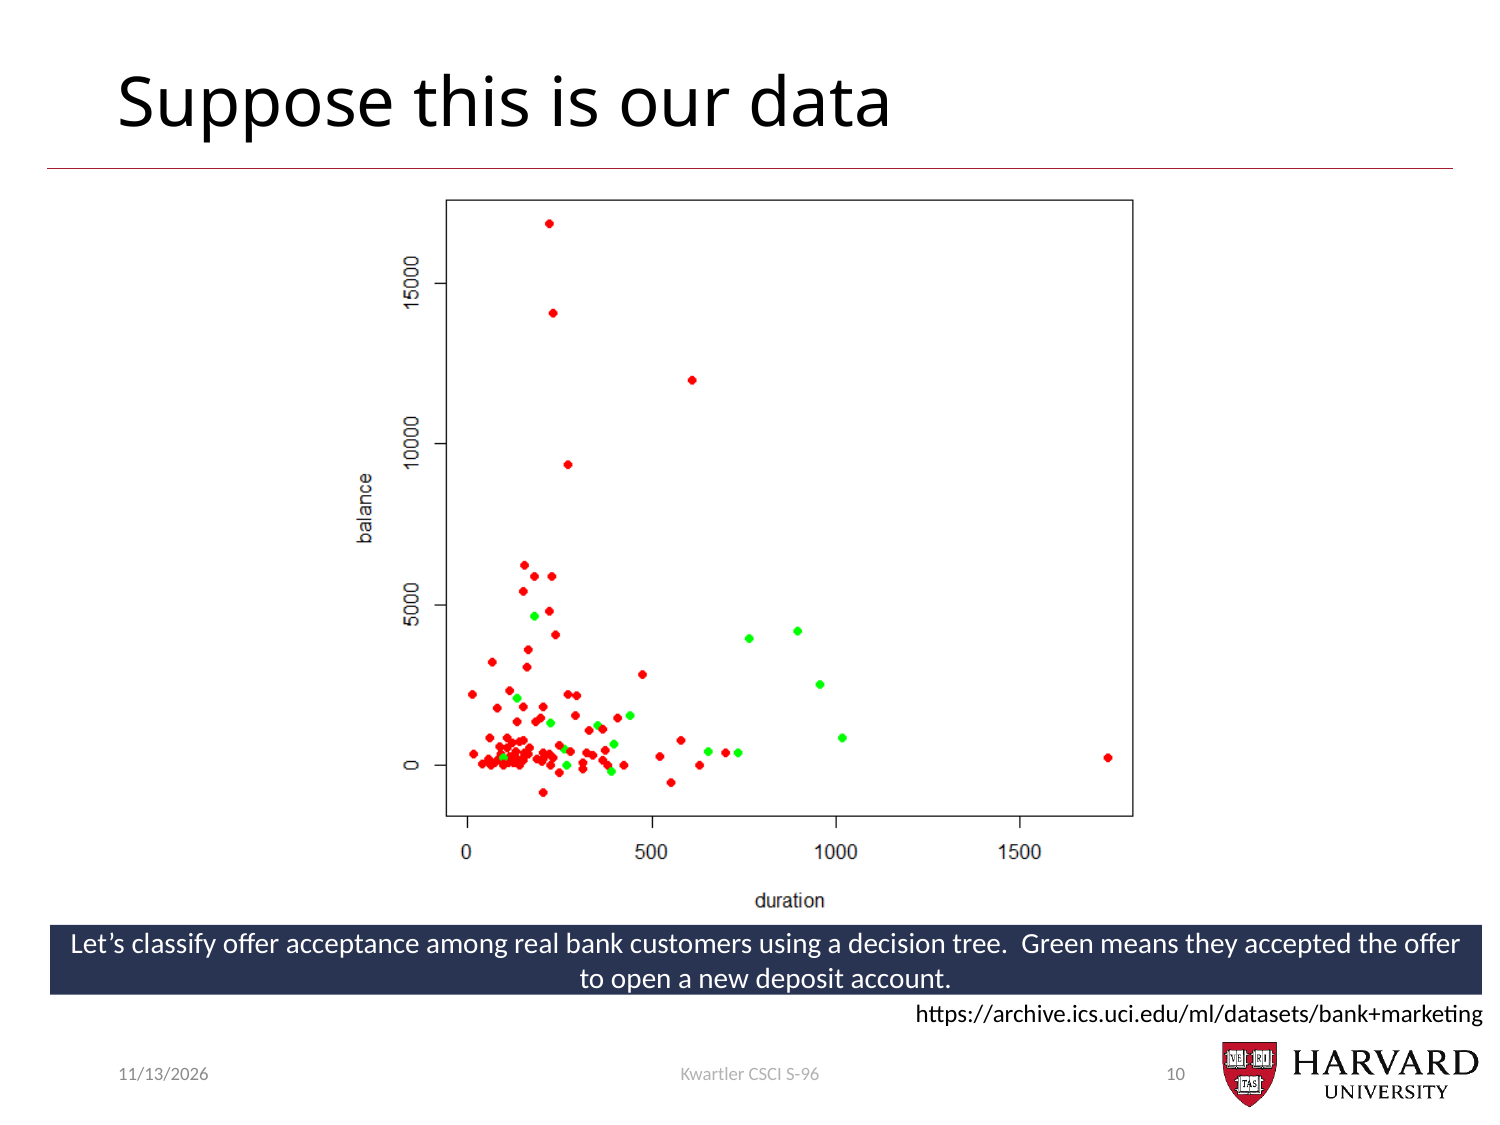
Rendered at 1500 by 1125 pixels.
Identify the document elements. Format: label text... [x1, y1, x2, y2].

text_box https://archive.ics.uci.edu/ml/datasets/bank+marketing [900, 989, 1500, 1035]
picture [354, 186, 1146, 920]
picture [1200, 1035, 1500, 1125]
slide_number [103, 1042, 441, 1103]
title Suppose this is our data [103, 59, 1397, 157]
text_box Let’s classify offer acceptance among real bank customers using a decision tree. Green means they accepted the offer to open a new deposit account. [49, 924, 1483, 996]
slide_number 10 [1059, 1042, 1200, 1103]
footer Kwartler CSCI S-96 [496, 1042, 1004, 1103]
